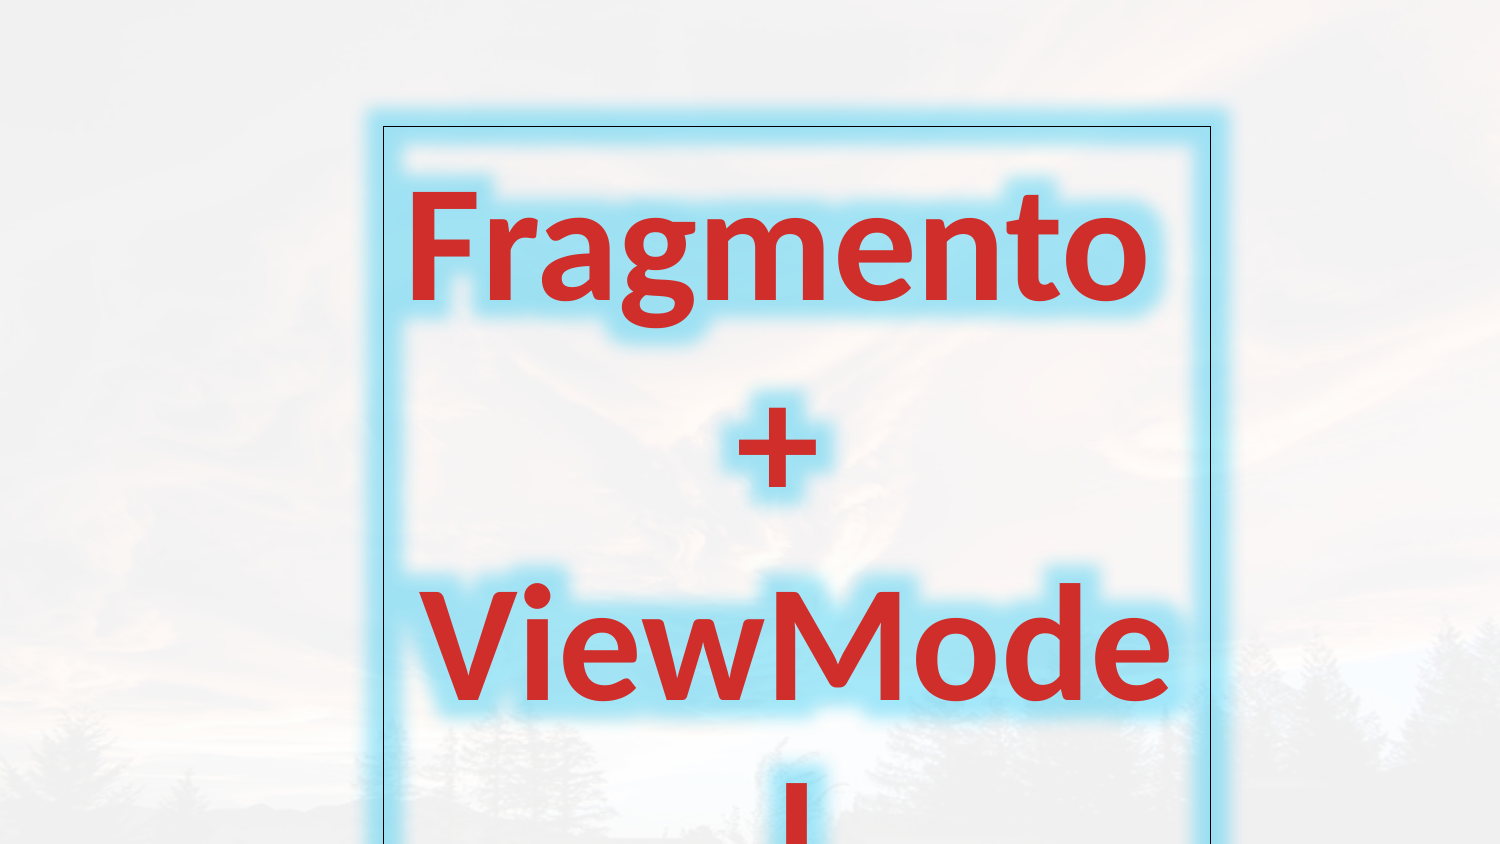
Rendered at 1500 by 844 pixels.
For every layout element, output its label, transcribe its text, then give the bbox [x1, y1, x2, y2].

text_box Fragmento + ViewModel [383, 126, 1211, 844]
